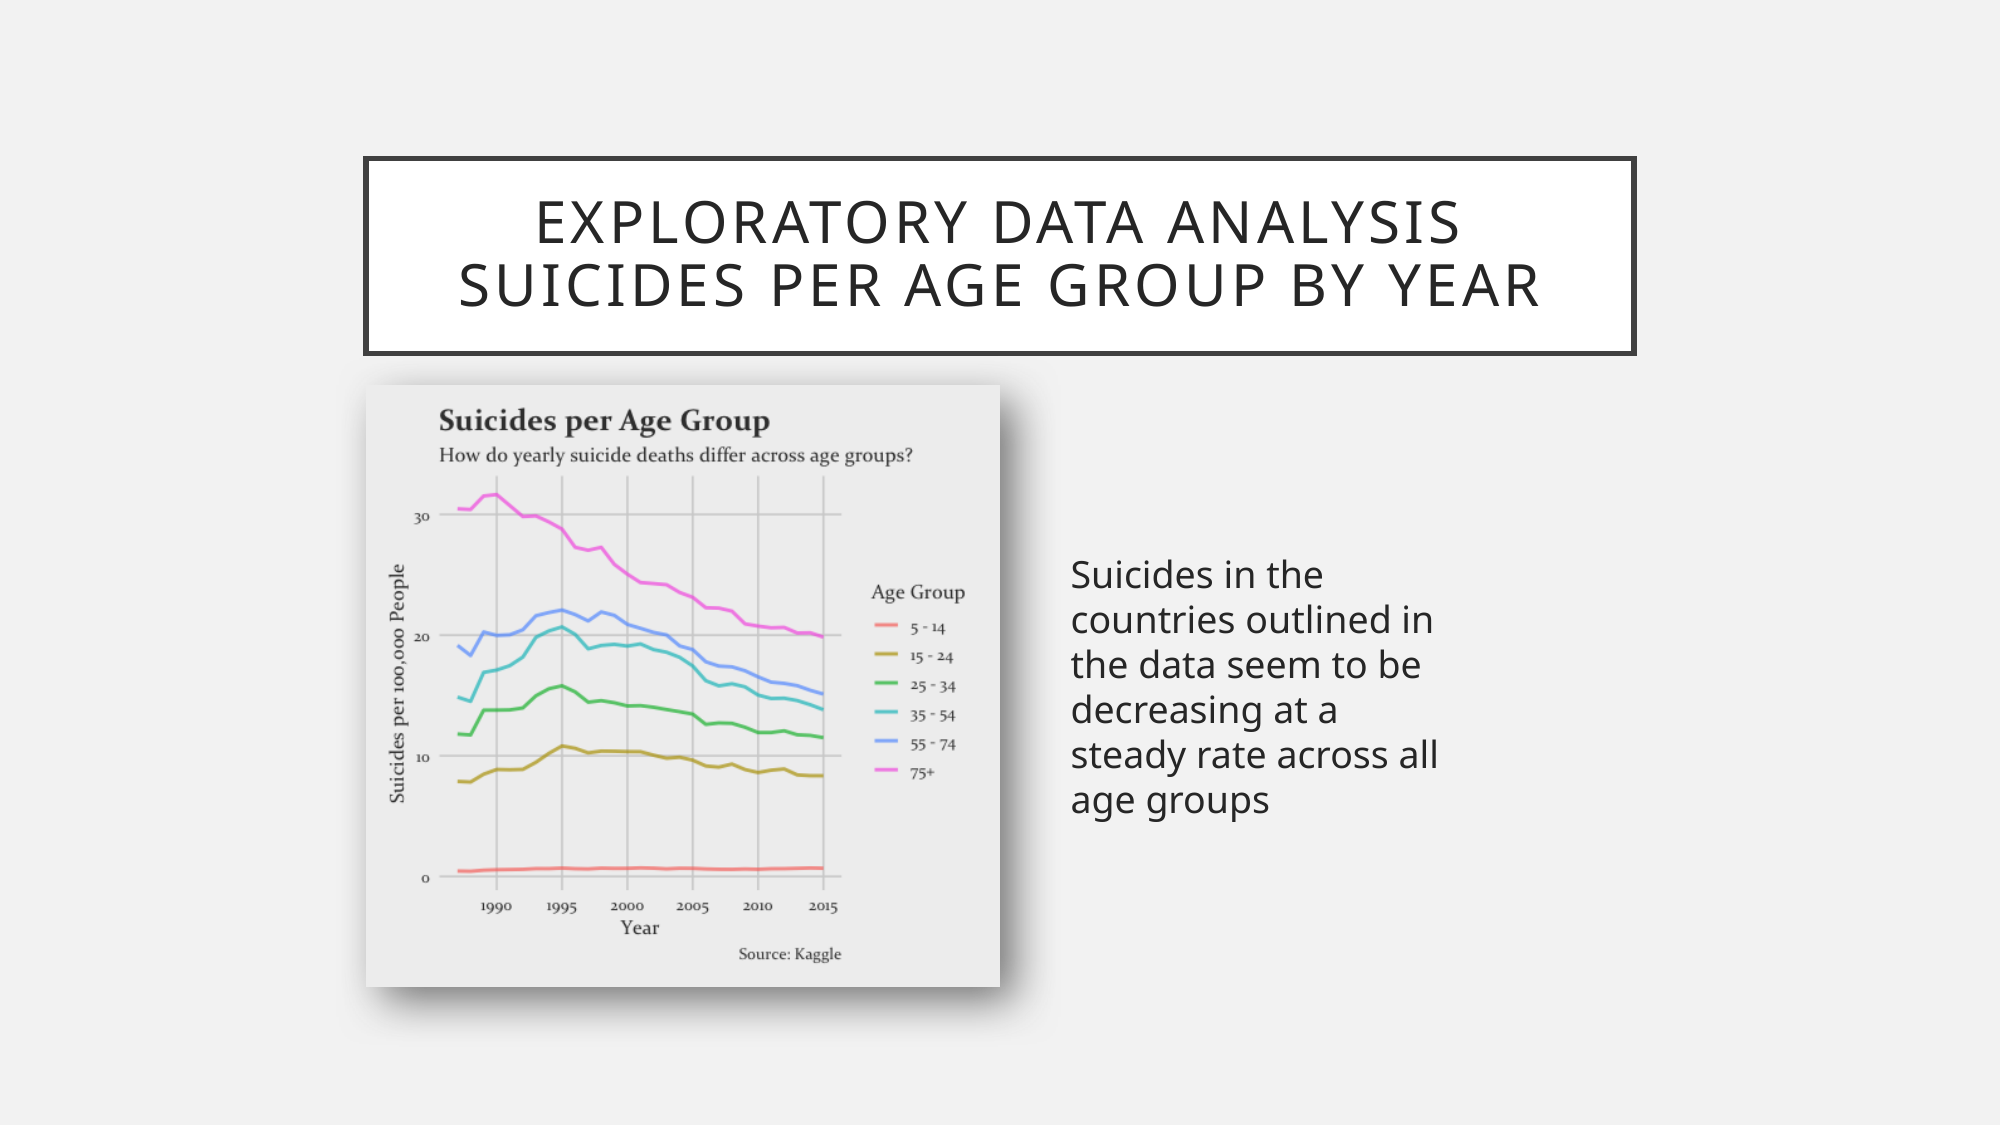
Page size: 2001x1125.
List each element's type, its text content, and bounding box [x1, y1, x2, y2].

title Exploratory data analysis Suicides per age group by year [363, 156, 1637, 356]
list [365, 385, 1000, 987]
text_box Suicides in the countries outlined in the data seem to be decreasing at a steady rate across all age groups [1055, 385, 1463, 987]
